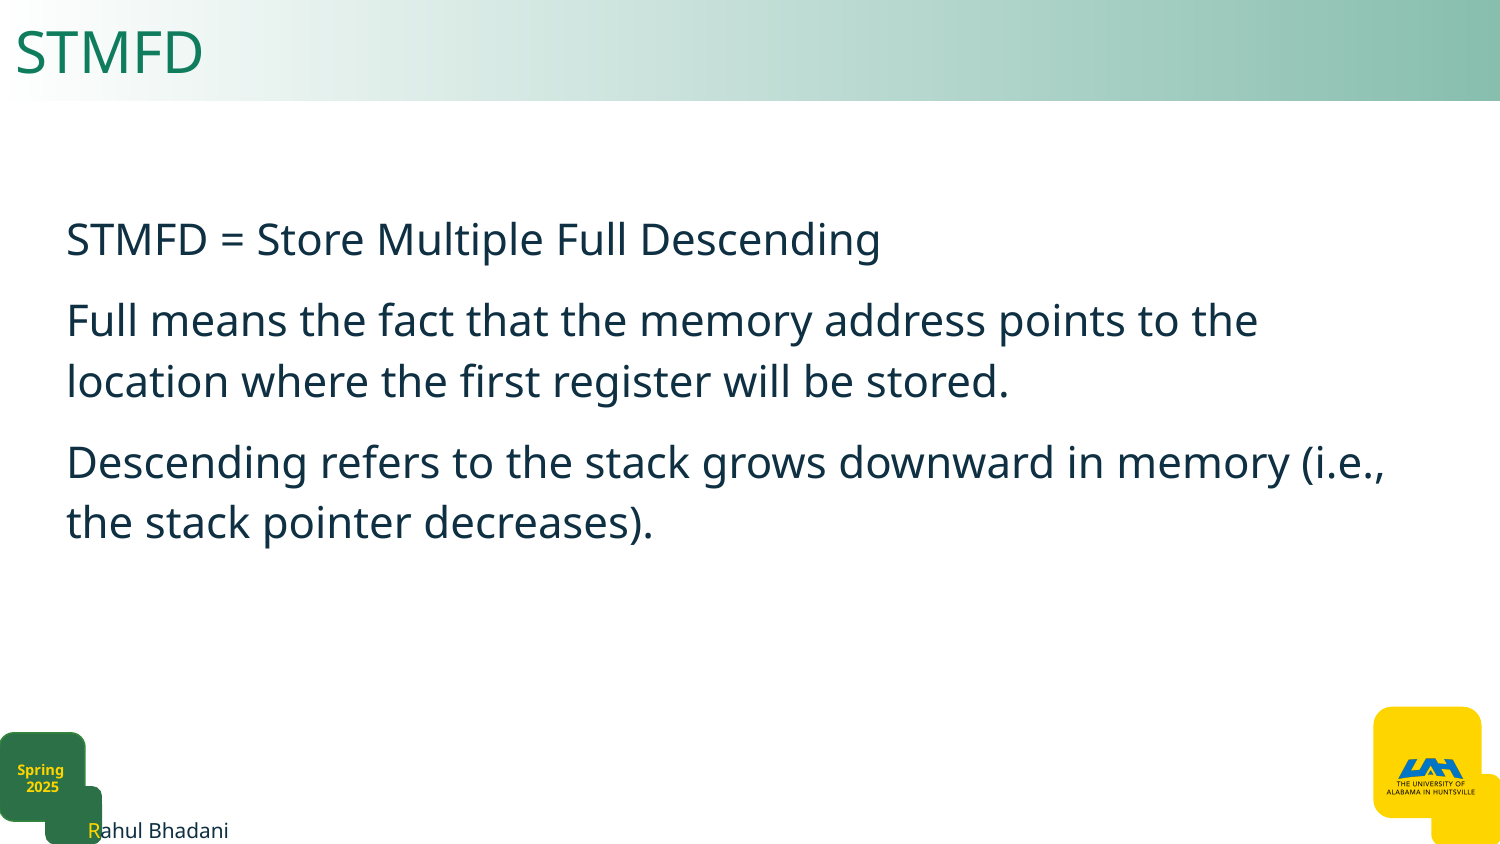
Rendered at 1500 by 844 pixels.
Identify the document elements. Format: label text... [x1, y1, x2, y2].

picture [1386, 758, 1475, 795]
title STMFD [0, 0, 1500, 101]
list STMFD = Store Multiple Full Descending Full means the fact that the memory address points to the location where the first register will be stored. Descending refers to the stack grows downward in memory (i.e., the stack pointer decreases). [51, 189, 1449, 750]
